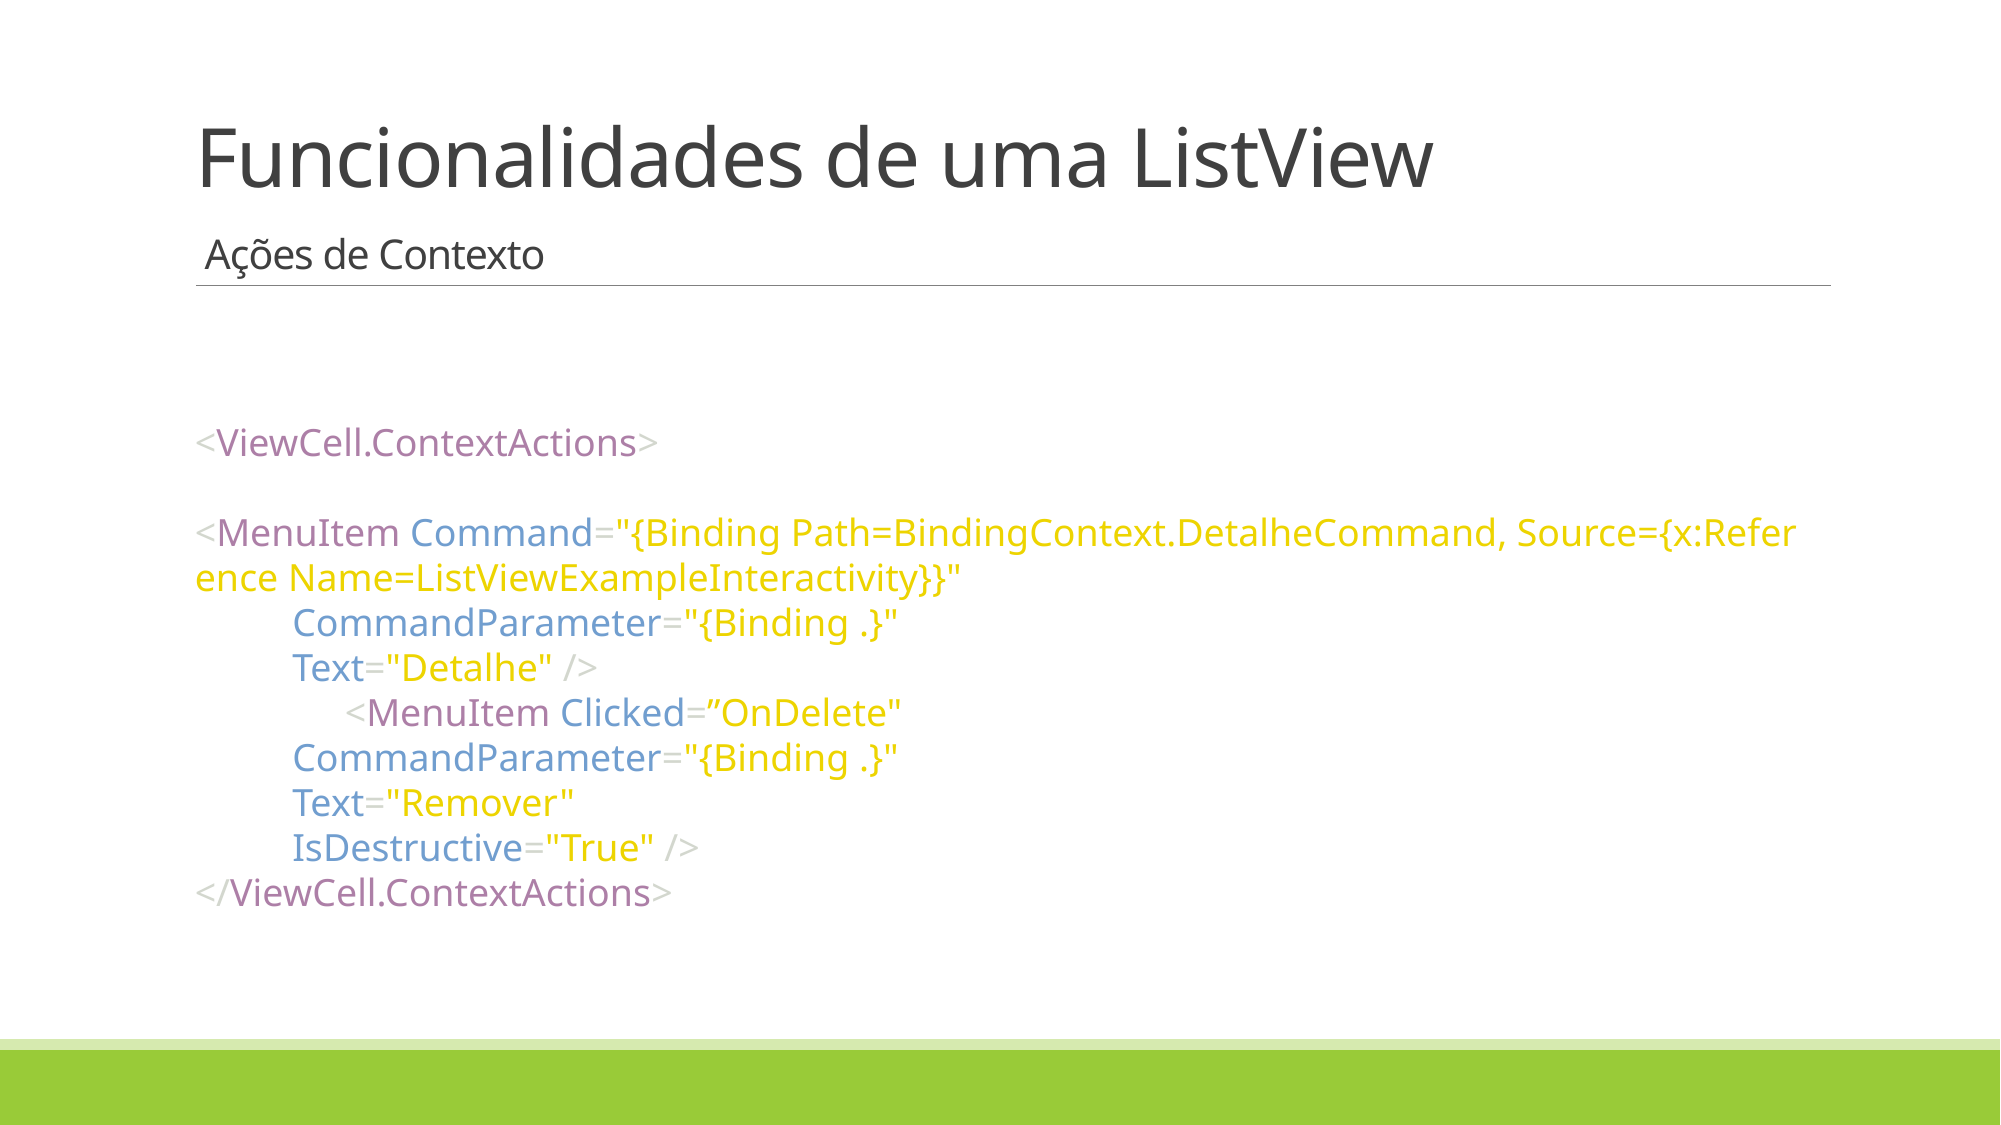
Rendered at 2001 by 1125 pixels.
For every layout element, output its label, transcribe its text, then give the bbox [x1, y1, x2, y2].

text_box <ViewCell.ContextActions> <MenuItem Command="{Binding Path=BindingContext.DetalheCommand, Source={x:Reference Name=ListViewExampleInteractivity}}" CommandParameter="{Binding .}" Text="Detalhe" /> <MenuItem Clicked=”OnDelete" CommandParameter="{Binding .}" Text="Remover" IsDestructive="True" /> </ViewCell.ContextActions> [179, 321, 1830, 922]
title Funcionalidades de uma ListView Ações de Contexto [180, 47, 1830, 285]
